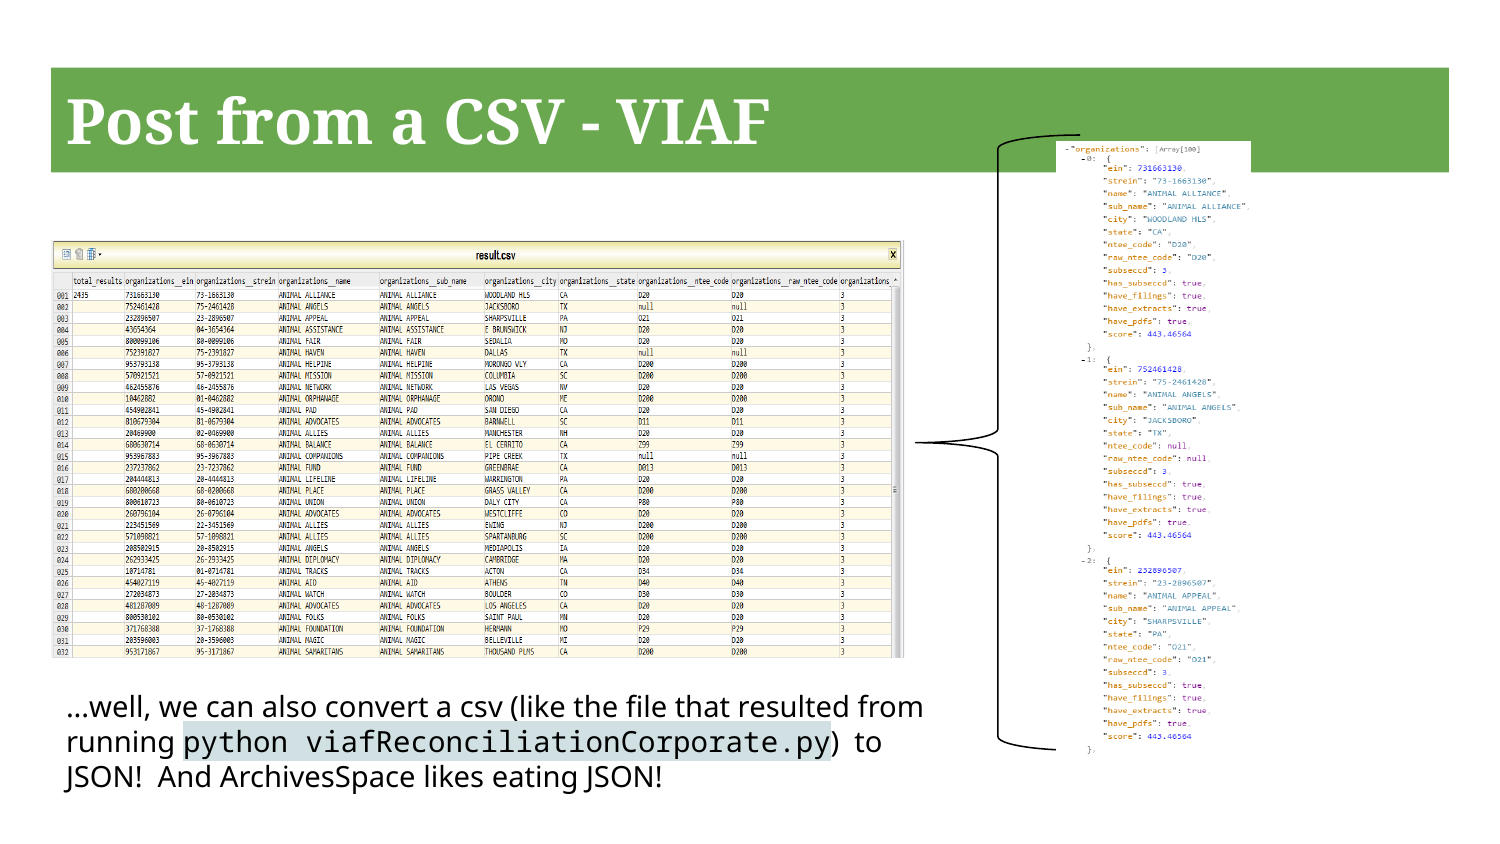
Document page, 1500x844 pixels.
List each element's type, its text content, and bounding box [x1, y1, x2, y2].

text_box [915, 135, 1081, 750]
picture [1055, 140, 1252, 757]
picture [50, 239, 906, 658]
text_box ...well, we can also convert a csv (like the file that resulted from running python viafReconciliationCorporate.py) to JSON! And ArchivesSpace likes eating JSON! [51, 673, 967, 801]
title Post from a CSV - VIAF [51, 67, 1449, 173]
